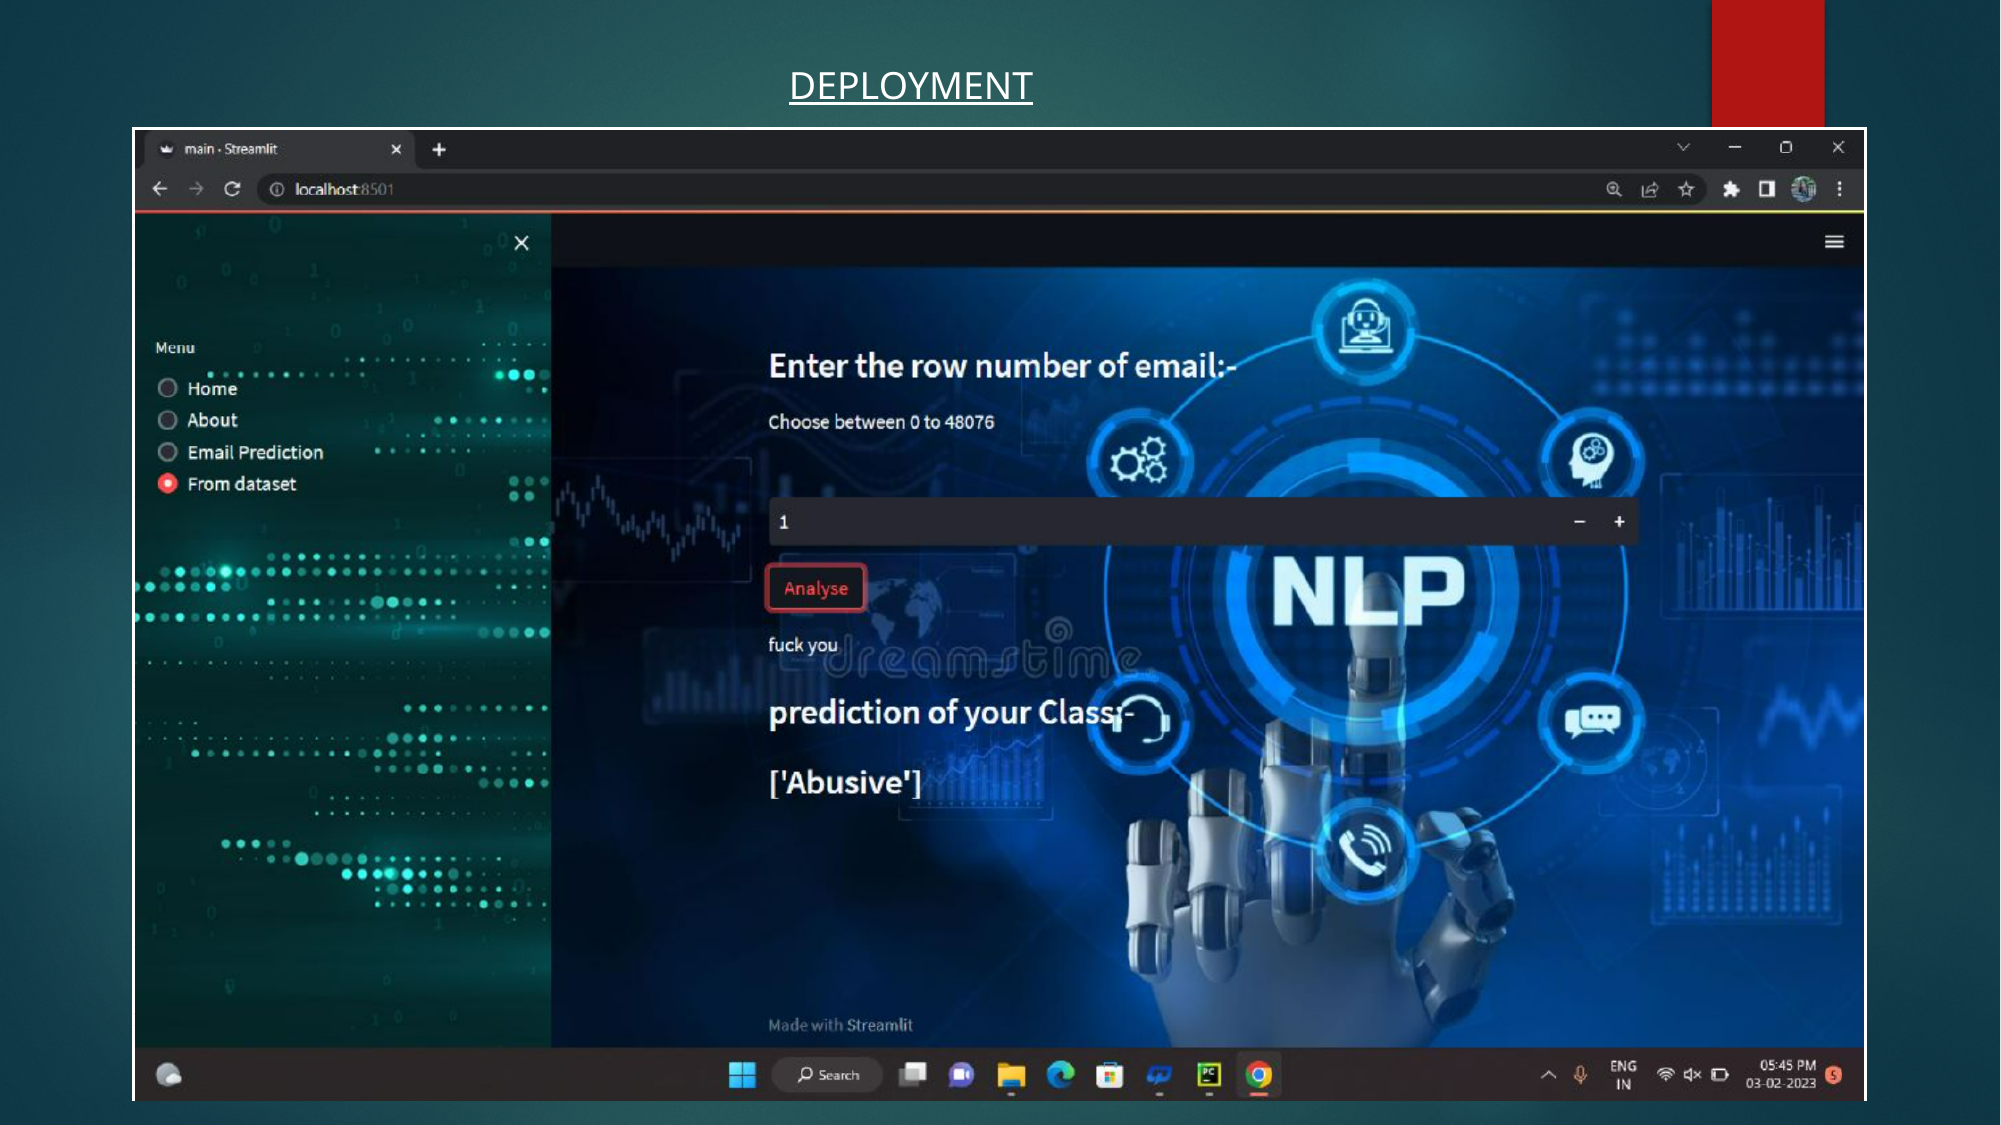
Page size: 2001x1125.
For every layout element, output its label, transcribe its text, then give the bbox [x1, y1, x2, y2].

picture [0, 0, 1868, 1125]
text_box DEPLOYMENT [774, 54, 1107, 115]
